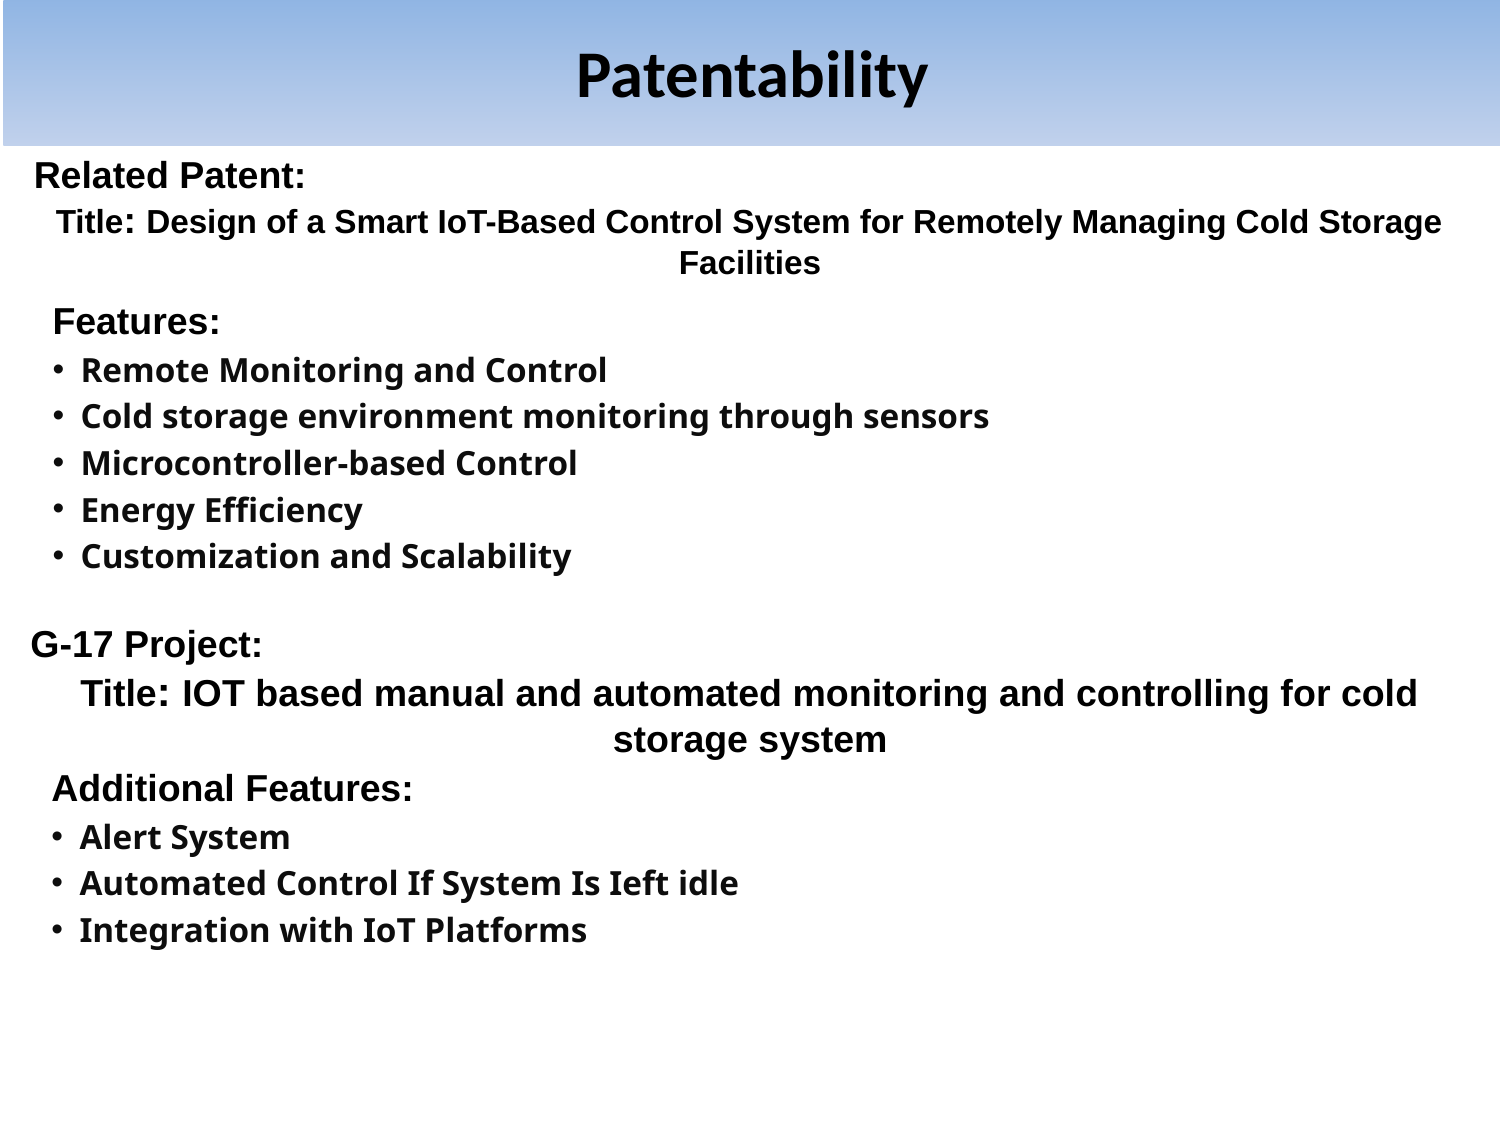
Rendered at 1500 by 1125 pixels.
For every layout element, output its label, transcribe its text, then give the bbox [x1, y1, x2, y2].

subtitle Features: Remote Monitoring and Control Cold storage environment monitoring through sensors Microcontroller-based Control Energy Efficiency Customization and Scalability [37, 289, 1425, 578]
text_box Related Patent: Title: Design of a Smart IoT-Based Control System for Remotely Managing Cold Storage Facilities [18, 143, 1482, 334]
text_box Additional Features: Alert System Automated Control If System Is Ieft idle Integration with IoT Platforms [36, 756, 1424, 1045]
title Patentability [3, 0, 1500, 146]
text_box G-17 Project: Title: IOT based manual and automated monitoring and controlling for cold storage system [15, 612, 1485, 813]
